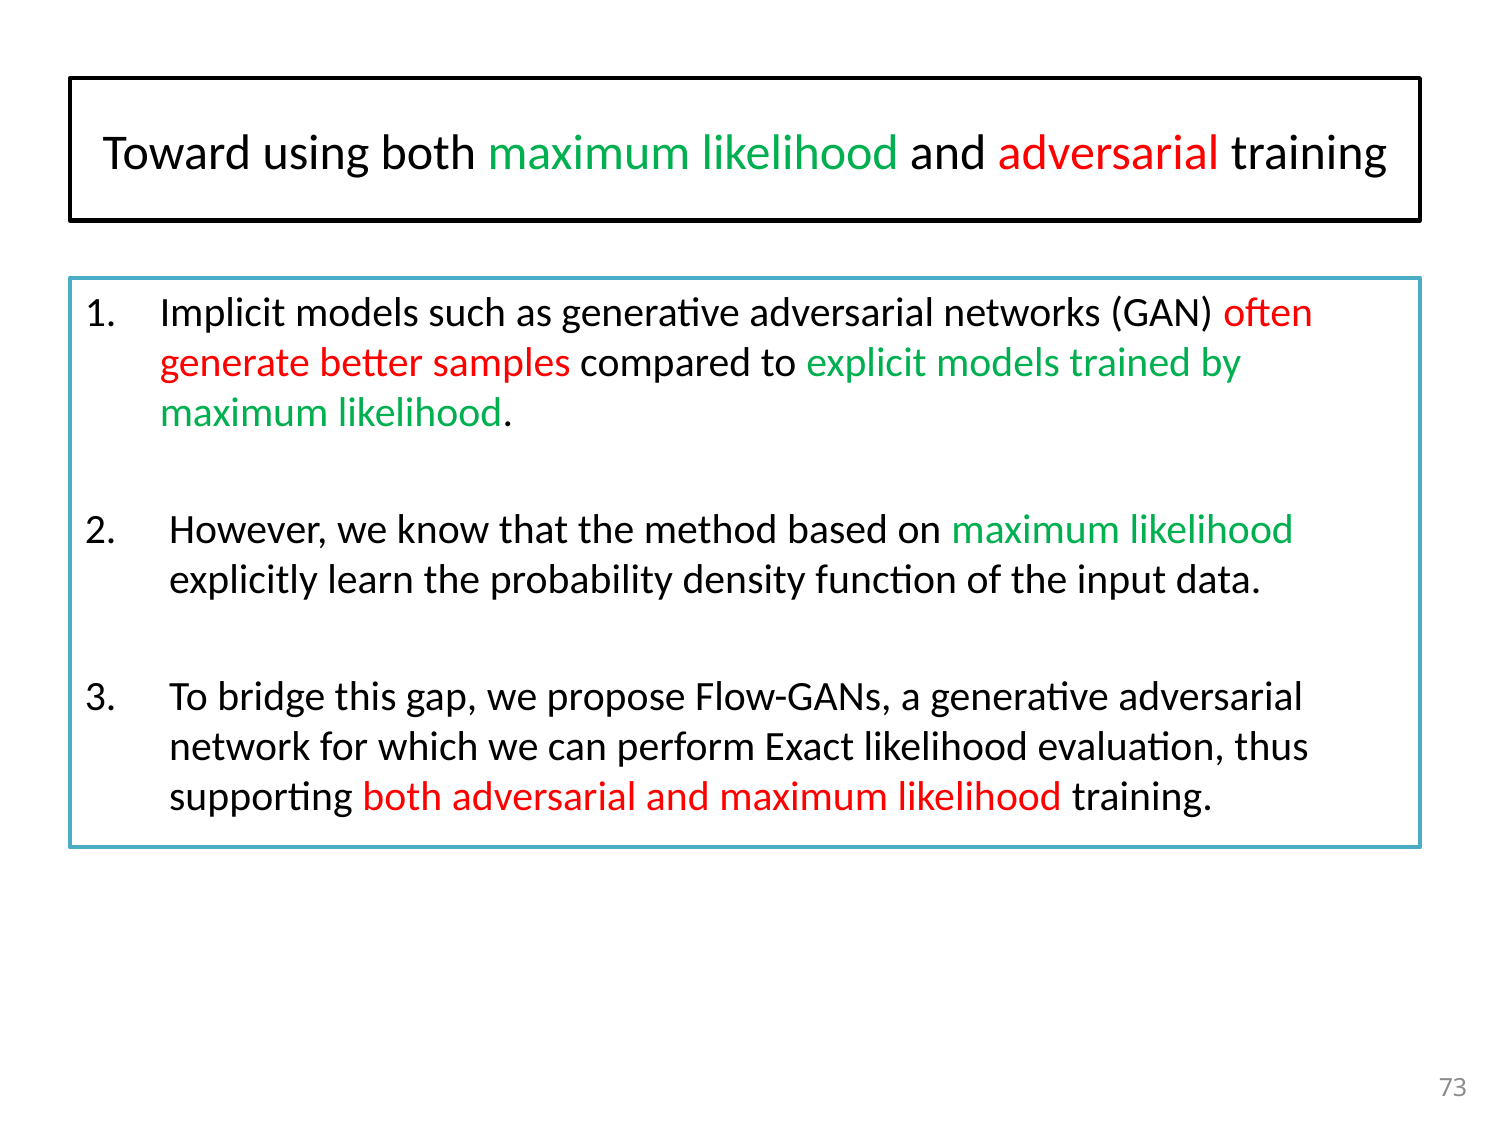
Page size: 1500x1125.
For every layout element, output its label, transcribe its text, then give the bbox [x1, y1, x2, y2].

title Toward using both maximum likelihood and adversarial training [68, 76, 1422, 223]
slide_number 73 [1032, 1058, 1483, 1119]
list Implicit models such as generative adversarial networks (GAN) often generate better samples compared to explicit models trained by maximum likelihood. However, we know that the method based on maximum likelihood explicitly learn the probability density function of the input data. To bridge this gap, we propose Flow-GANs, a generative adversarial network for which we can perform Exact likelihood evaluation, thus supporting both adversarial and maximum likelihood training. [68, 276, 1422, 849]
